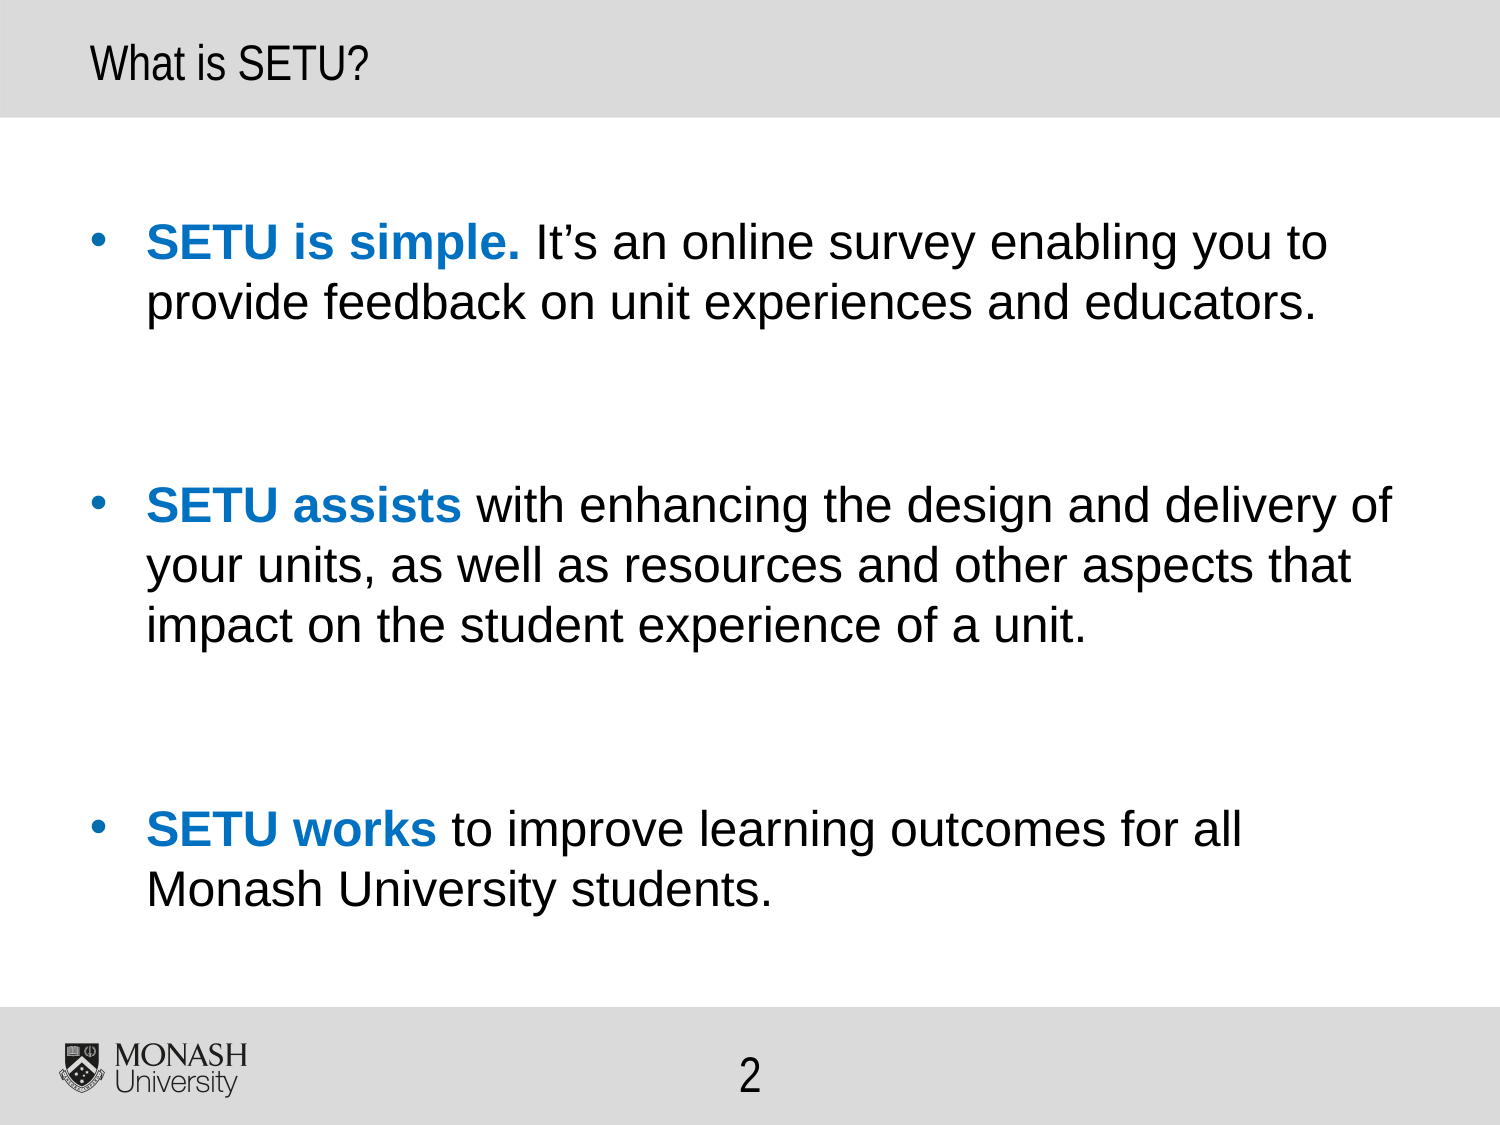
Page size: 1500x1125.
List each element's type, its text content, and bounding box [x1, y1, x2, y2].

title What is SETU? [75, 23, 1425, 108]
picture [0, 0, 1500, 1125]
list SETU is simple. It’s an online survey enabling you to provide feedback on unit experiences and educators. SETU assists with enhancing the design and delivery of your units, as well as resources and other aspects that impact on the student experience of a unit. SETU works to improve learning outcomes for all Monash University students. [75, 201, 1440, 945]
